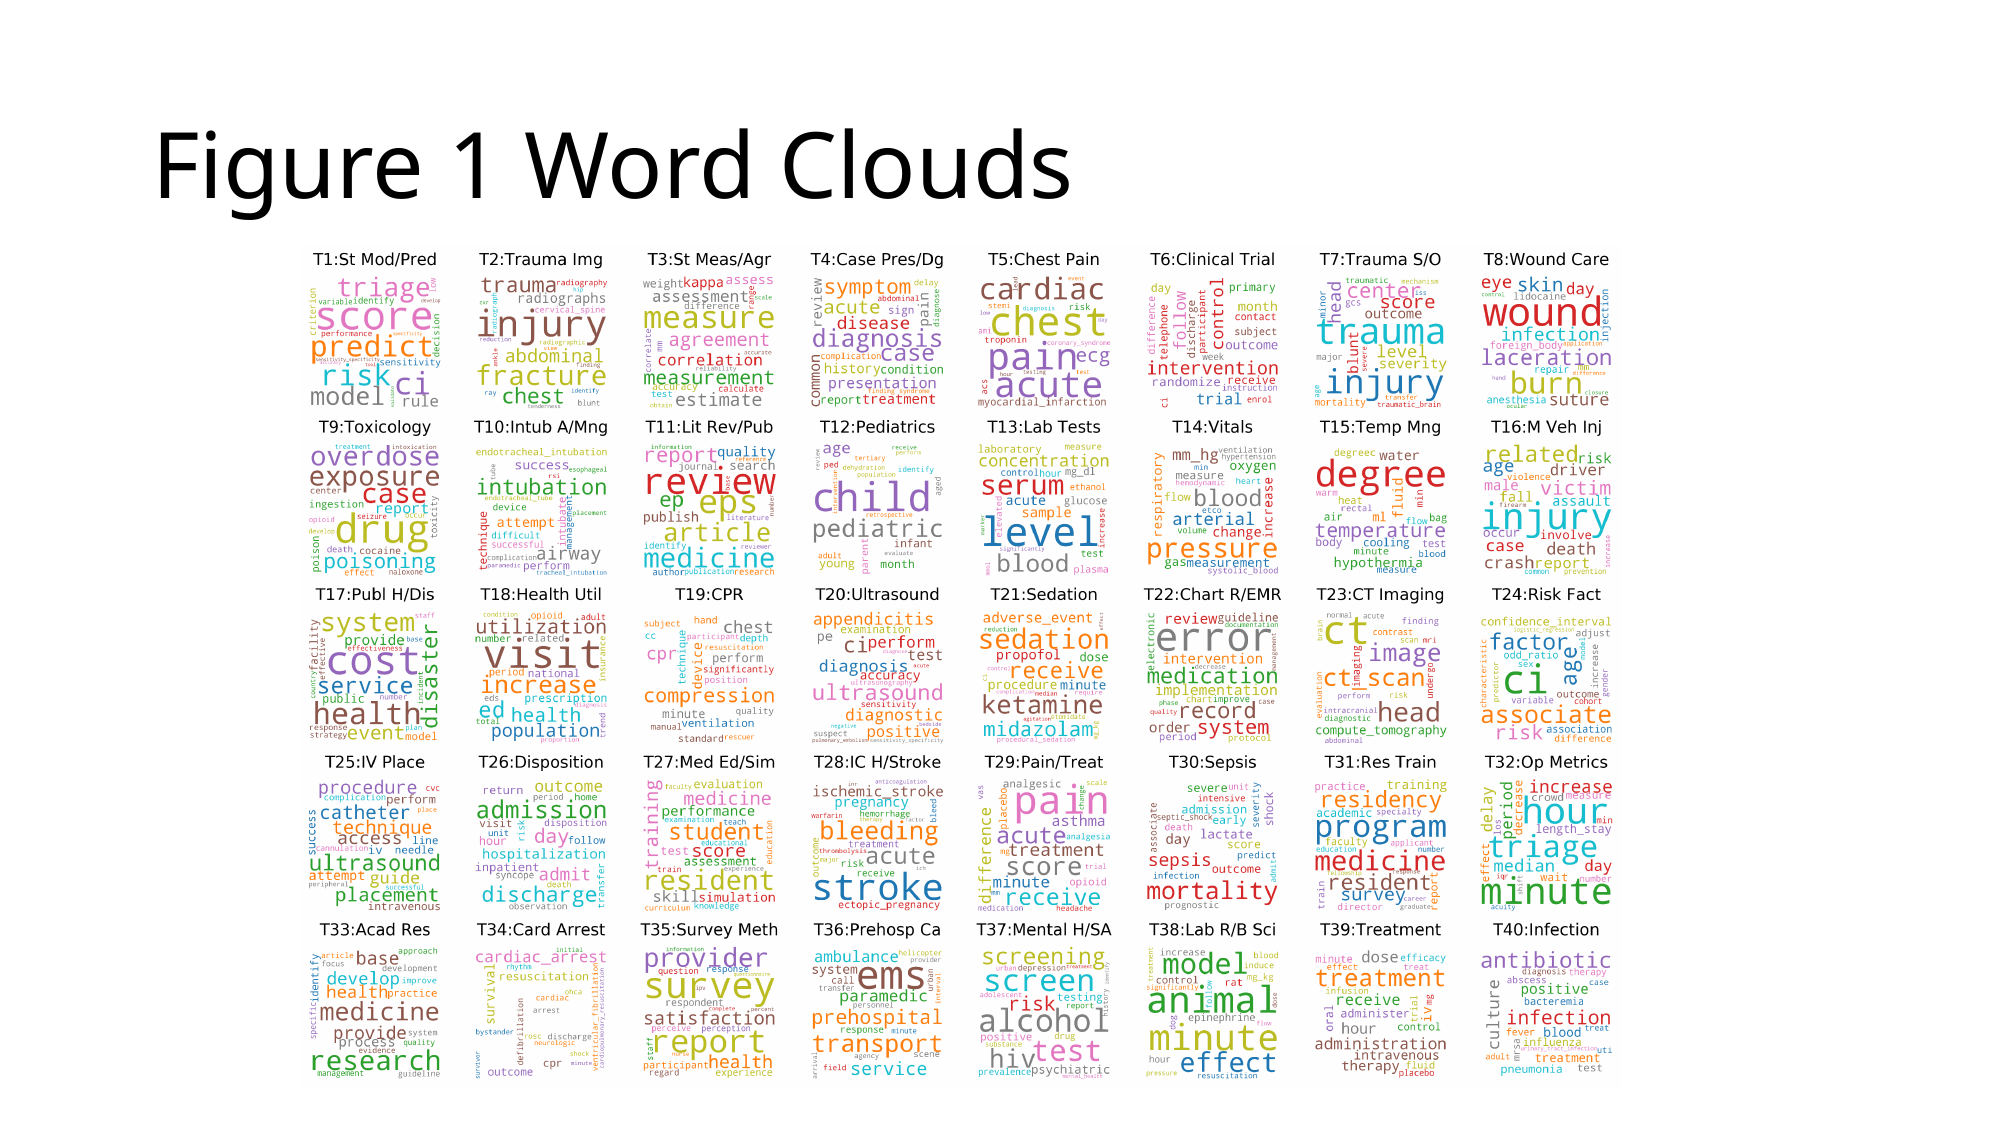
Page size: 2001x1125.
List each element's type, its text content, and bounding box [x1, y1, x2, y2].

picture [299, 244, 1621, 1088]
title Figure 1 Word Clouds [137, 59, 1863, 278]
